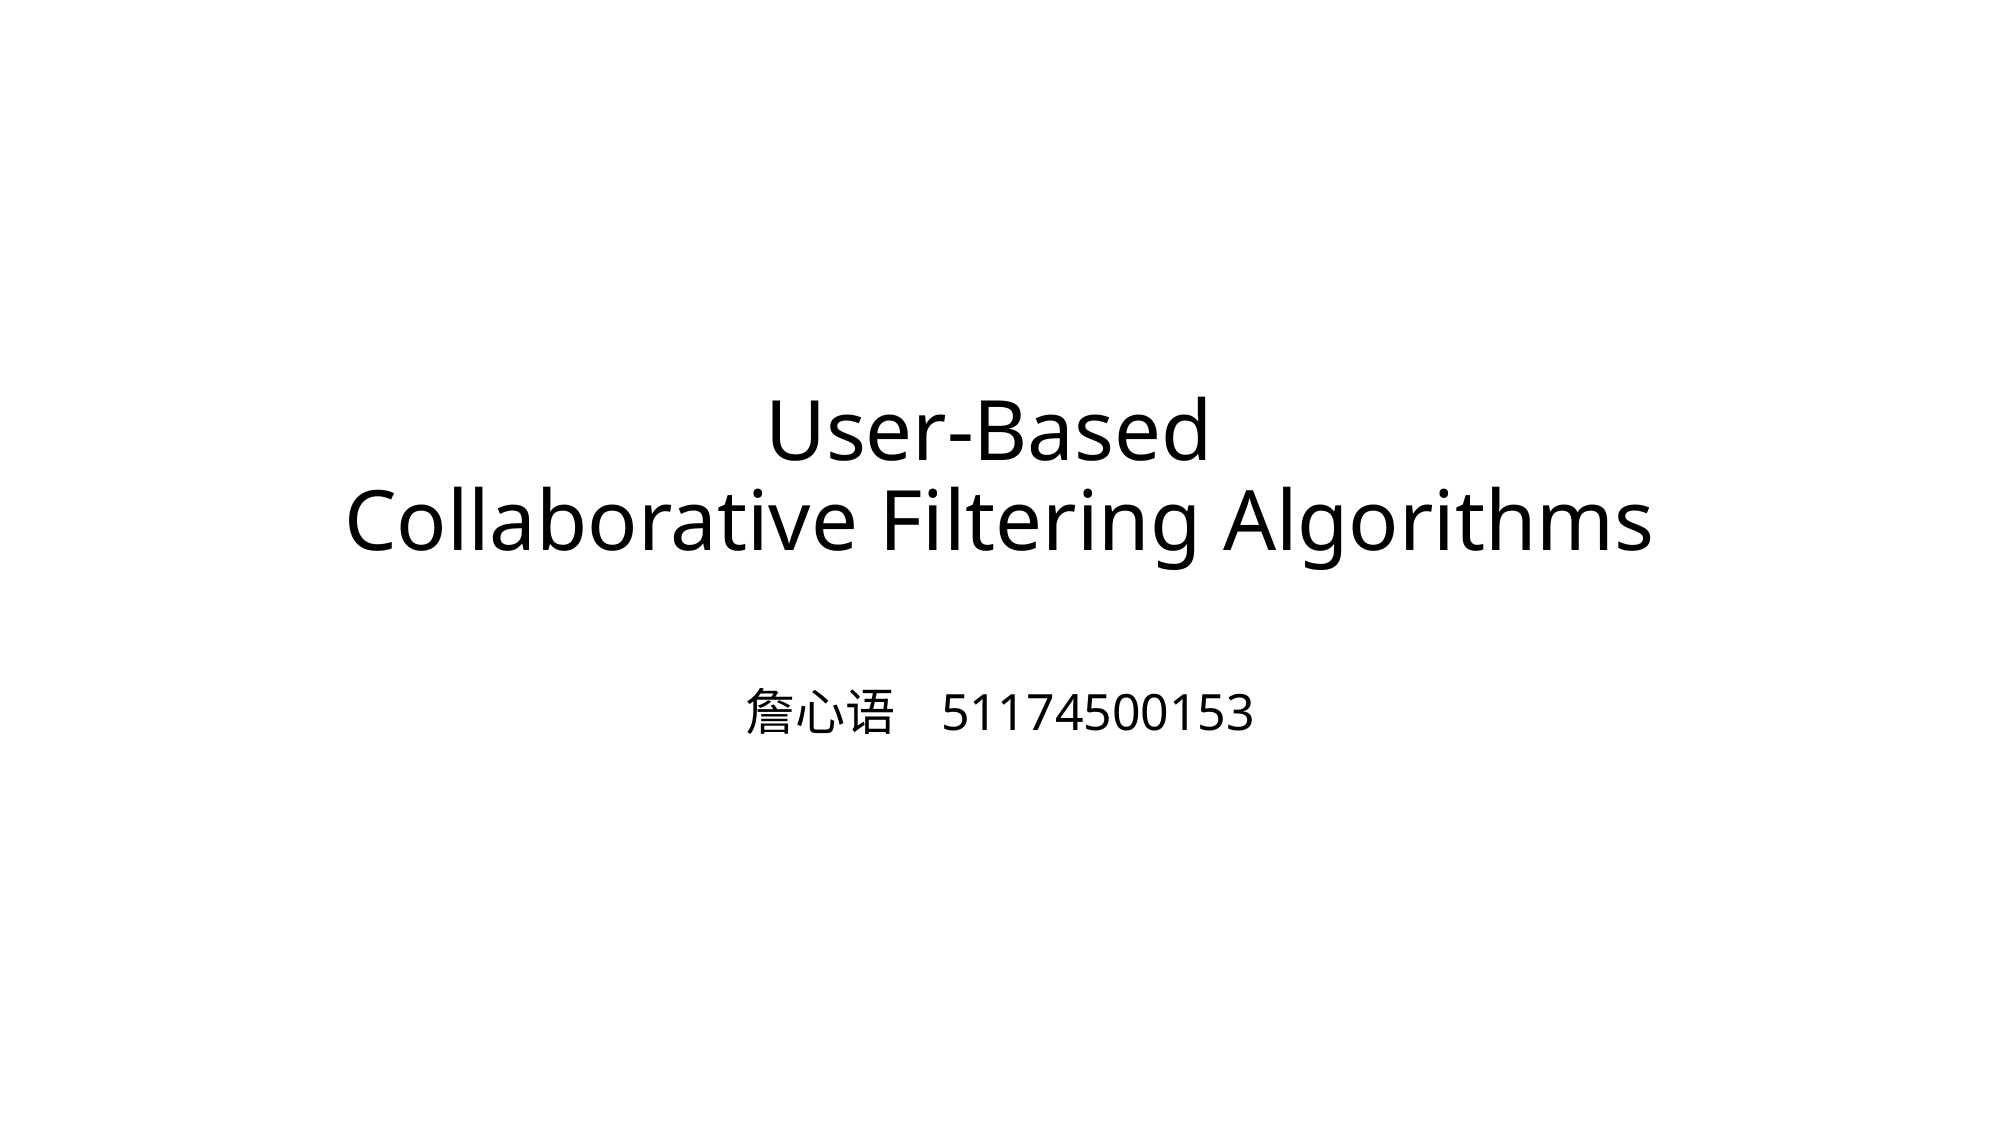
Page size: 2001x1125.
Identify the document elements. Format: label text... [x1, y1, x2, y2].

subtitle 詹心语 51174500153 [249, 680, 1750, 863]
title User-Based Collaborative Filtering Algorithms [249, 184, 1750, 576]
